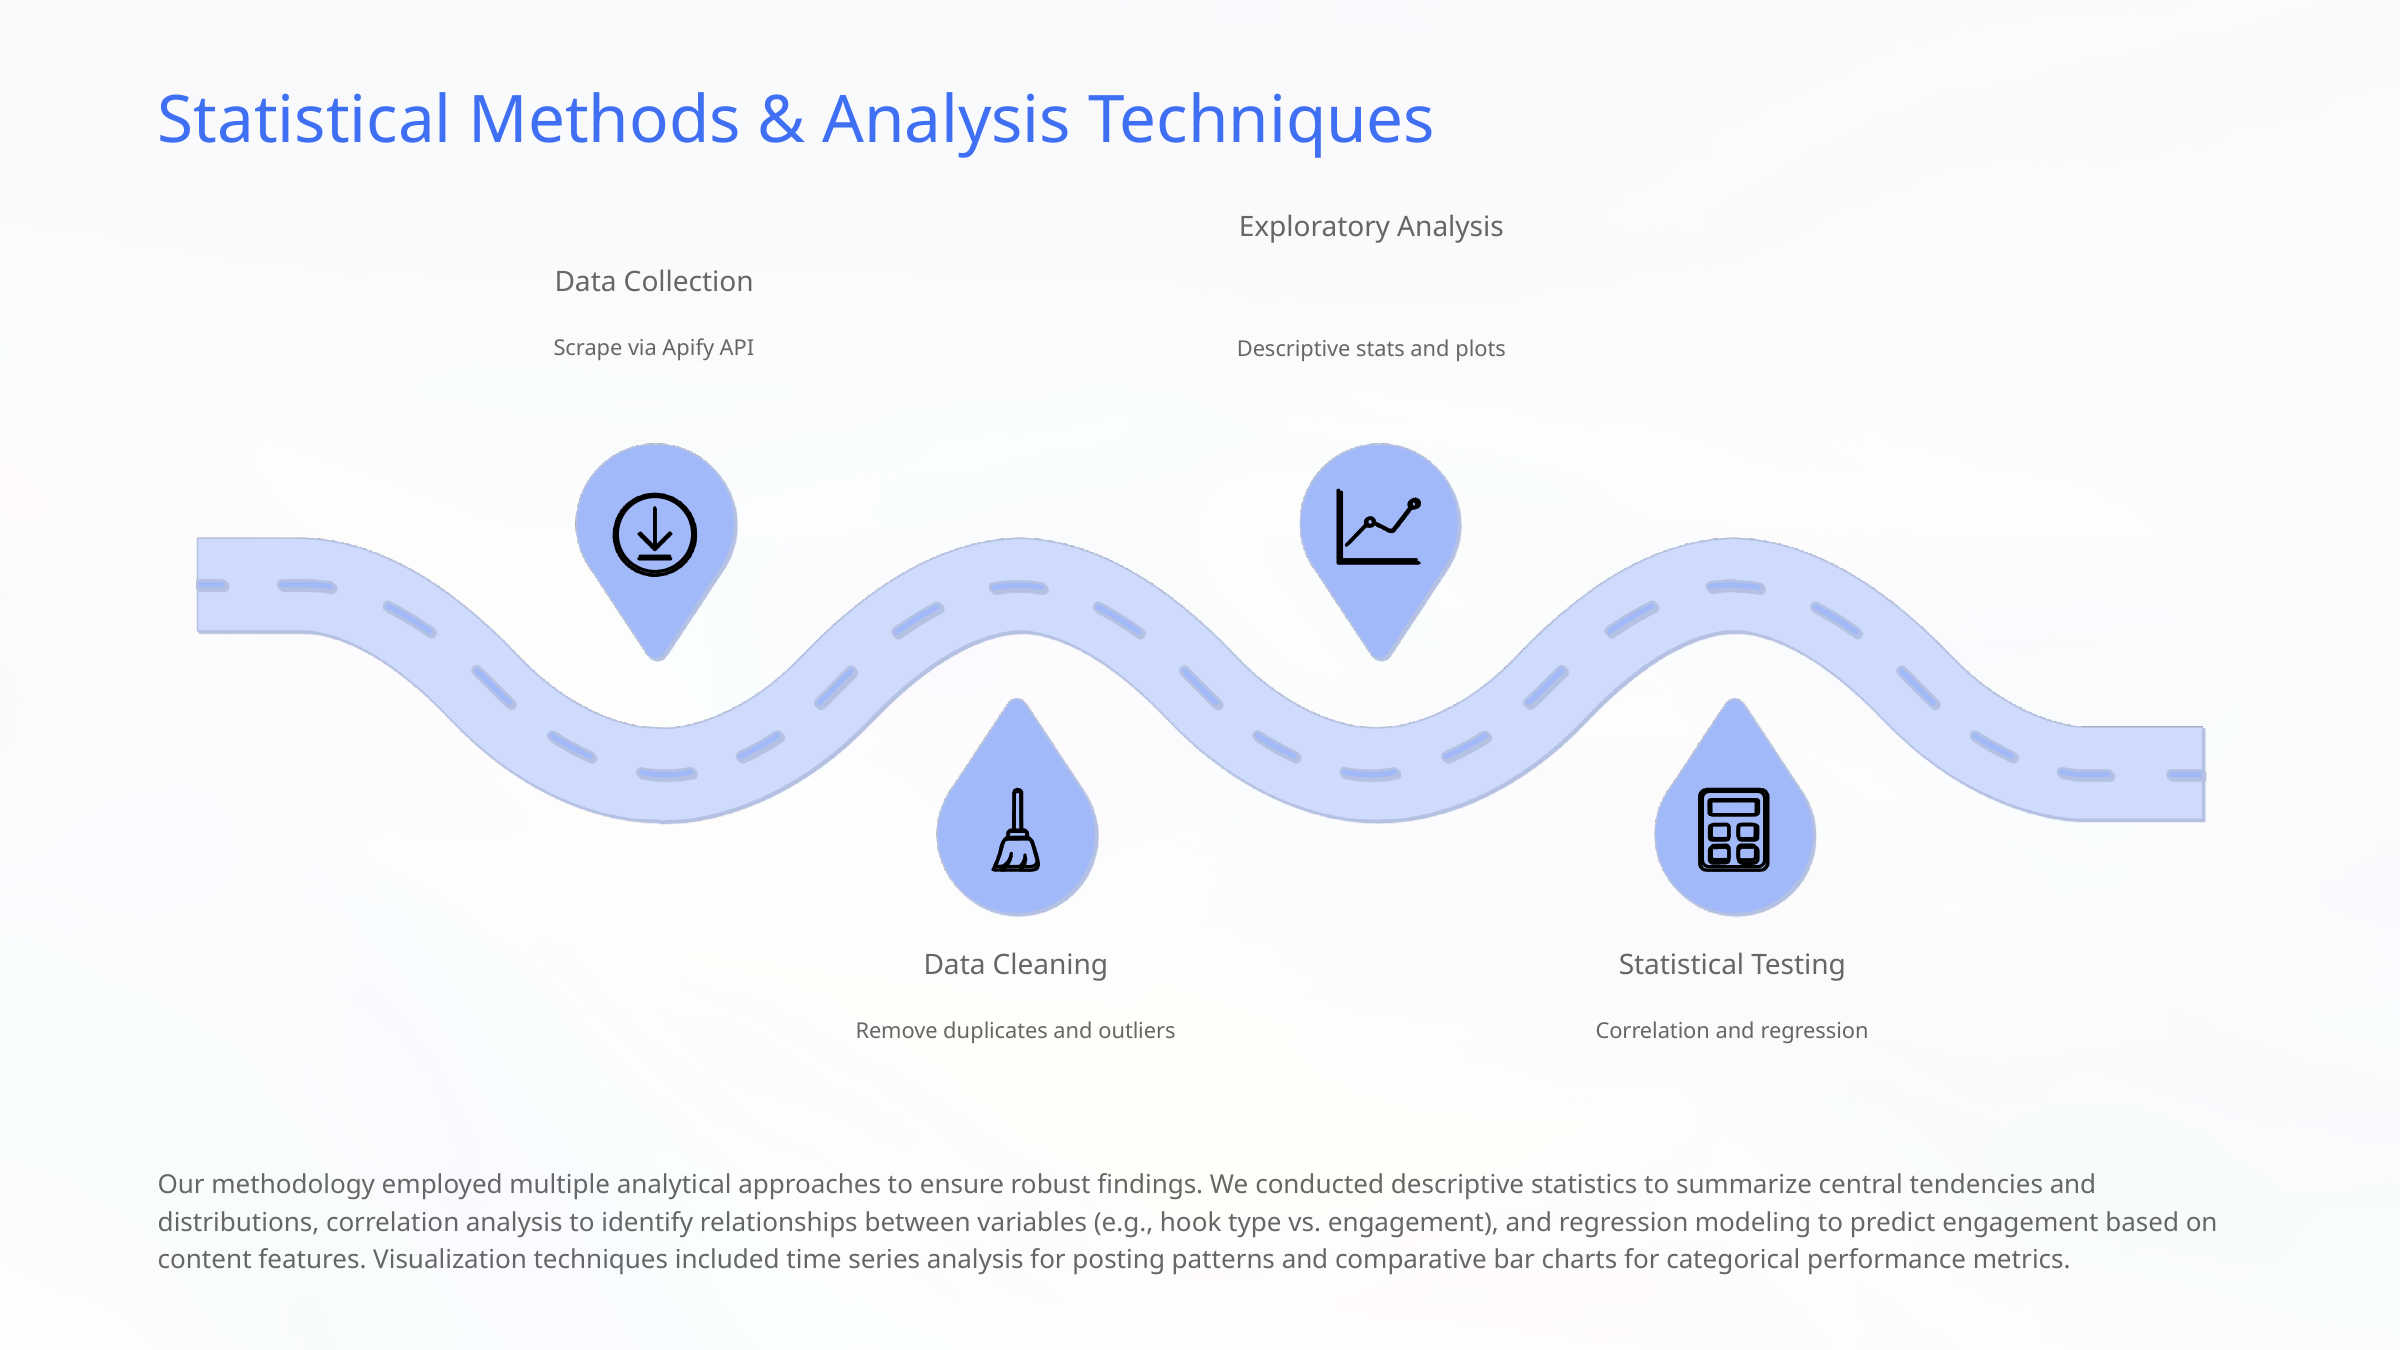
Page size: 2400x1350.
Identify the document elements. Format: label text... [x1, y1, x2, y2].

text_box Statistical Methods & Analysis Techniques [157, 73, 1365, 157]
text_box Our methodology employed multiple analytical approaches to ensure robust findings. We conducted descriptive statistics to summarize central tendencies and distributions, correlation analysis to identify relationships between variables (e.g., hook type vs. engagement), and regression modeling to predict engagement based on content features. Visualization techniques included time series analysis for posting patterns and comparative bar charts for categorical performance metrics. [157, 1161, 2243, 1277]
picture [157, 199, 2243, 1138]
